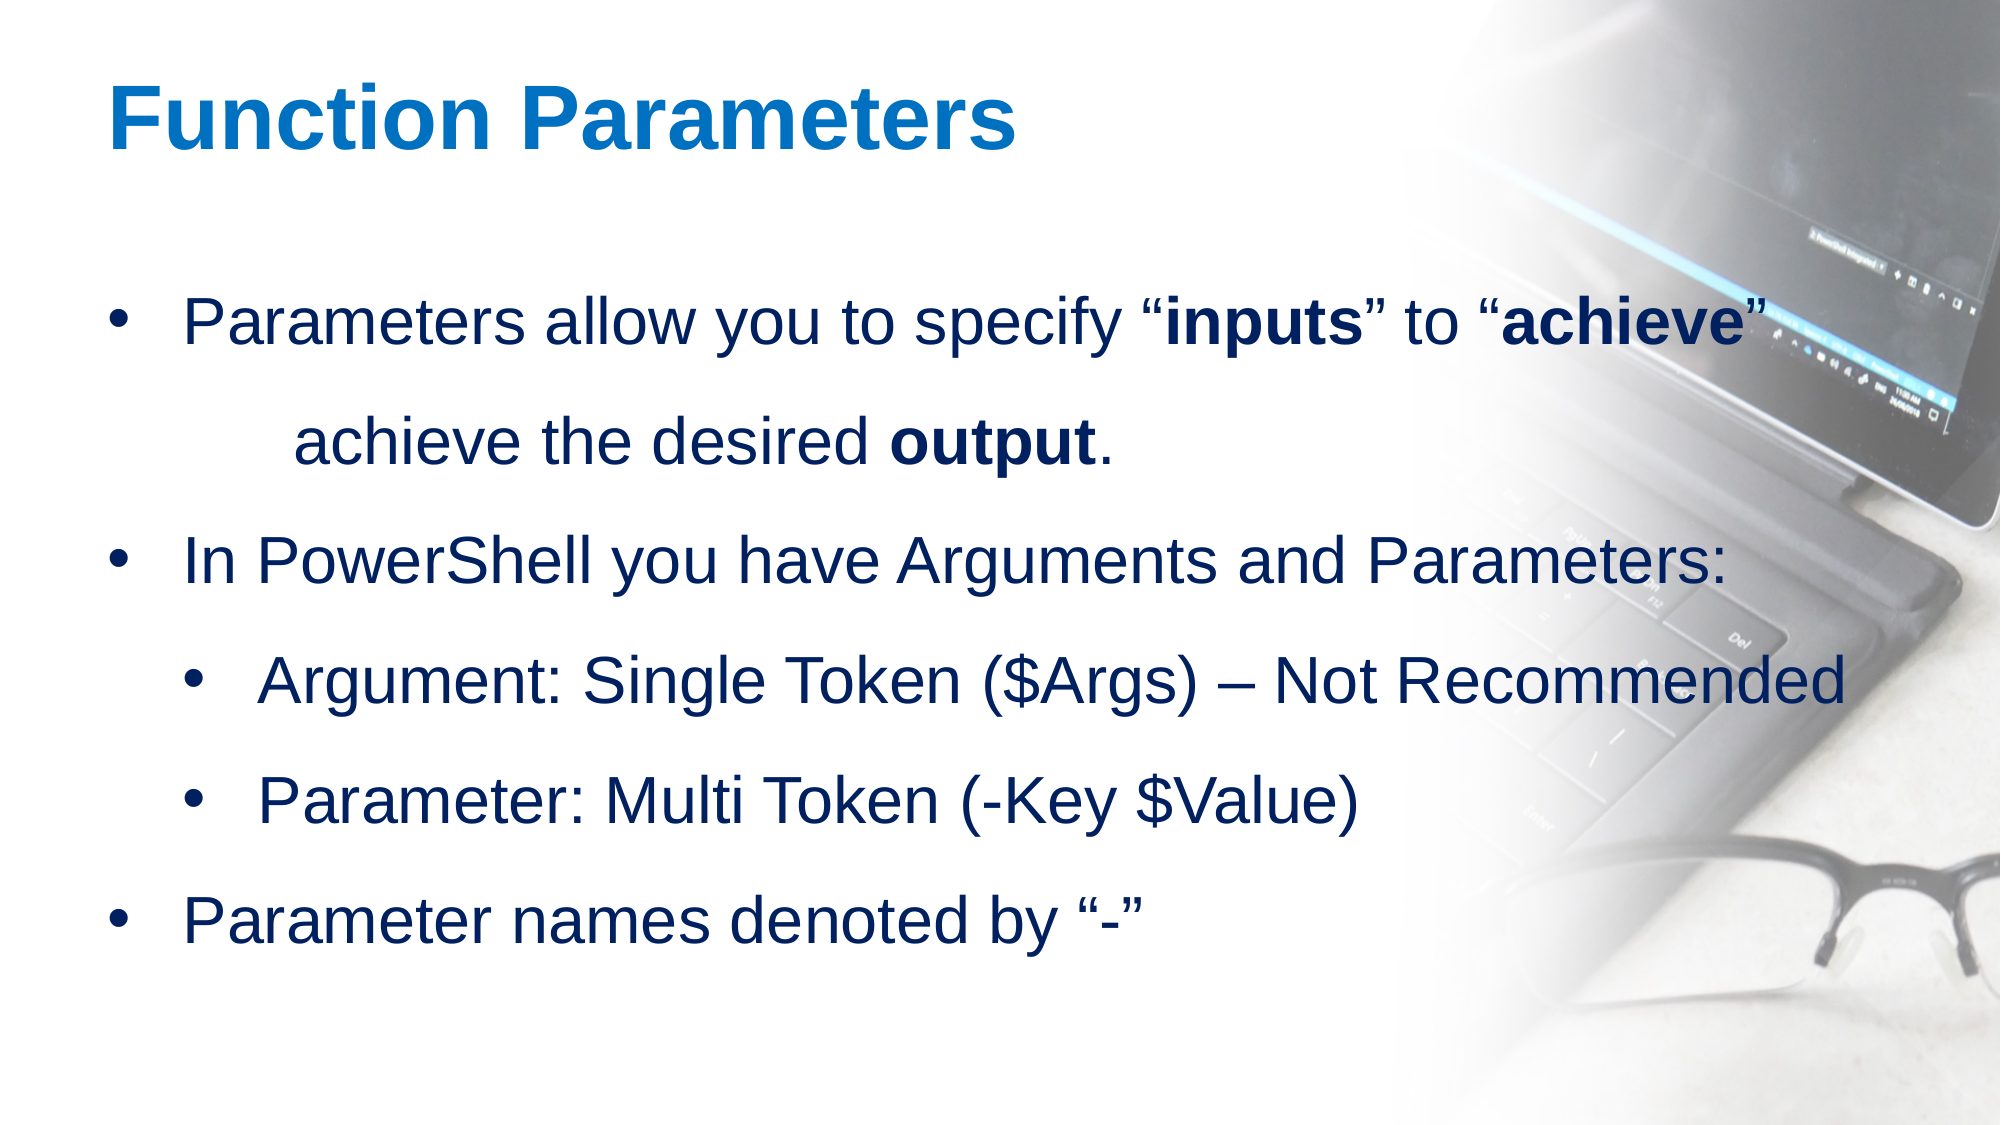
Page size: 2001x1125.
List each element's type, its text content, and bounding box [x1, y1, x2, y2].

text_box Parameters allow you to specify “inputs” to “achieve” achieve the desired output. In PowerShell you have Arguments and Parameters: Argument: Single Token ($Args) – Not Recommended Parameter: Multi Token (-Key $Value) Parameter names denoted by “-” [92, 230, 387, 1005]
picture [387, 0, 2000, 1125]
text_box Function Parameters [92, 62, 387, 230]
